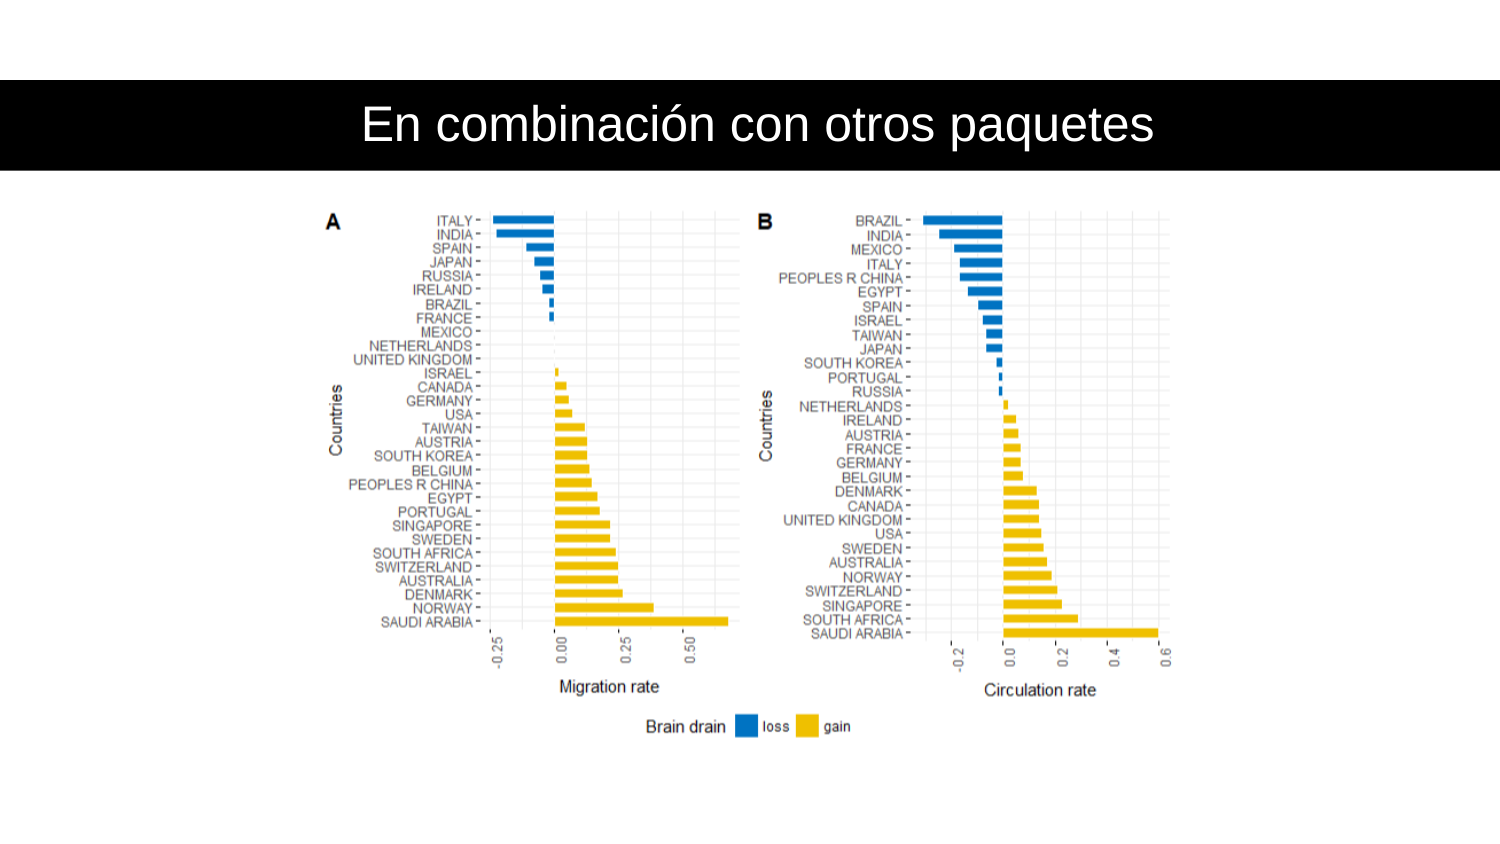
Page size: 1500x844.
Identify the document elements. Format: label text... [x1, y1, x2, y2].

picture [320, 205, 1180, 747]
title En combinación con otros paquetes [68, 79, 1448, 171]
text_box [0, 78, 1500, 173]
